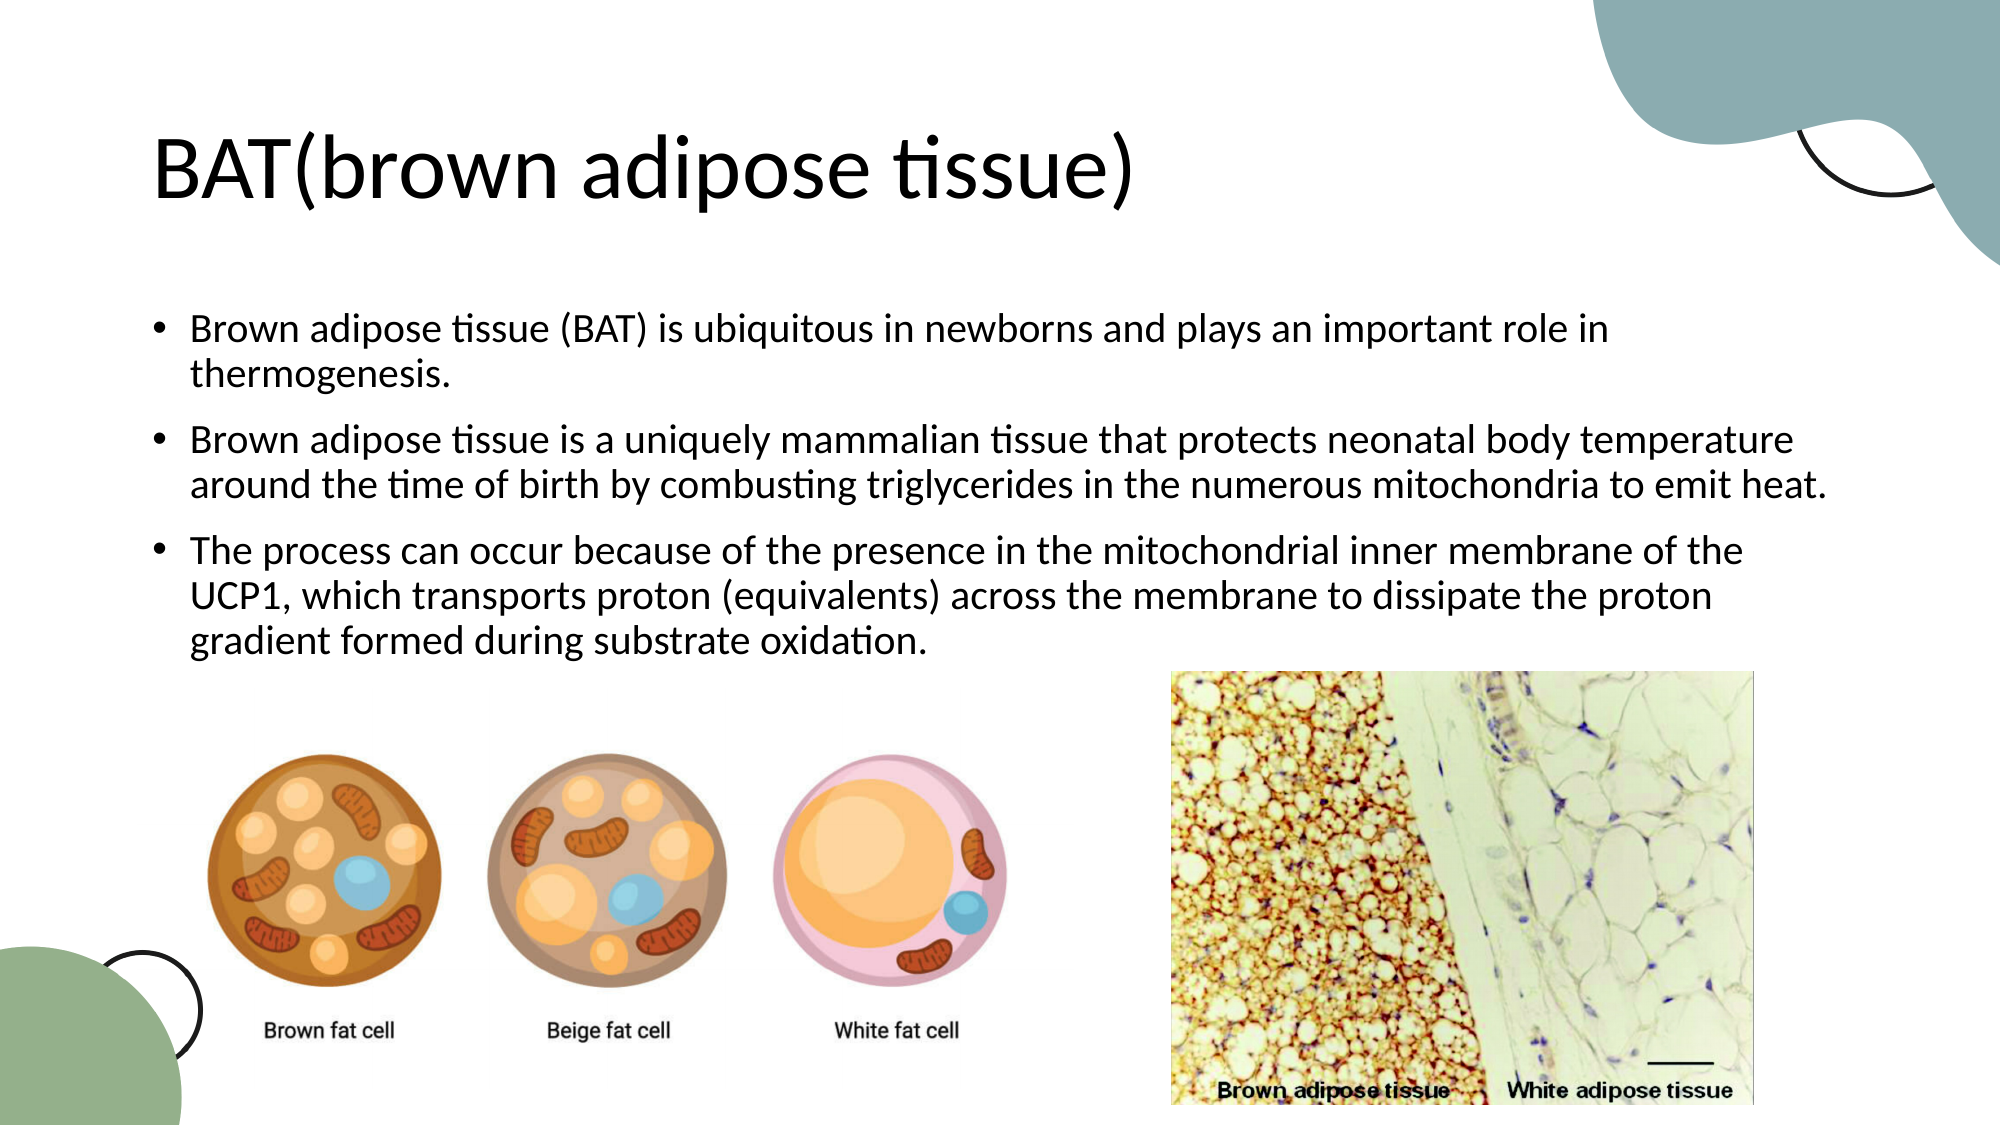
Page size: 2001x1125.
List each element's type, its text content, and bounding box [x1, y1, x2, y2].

picture [1584, 0, 2000, 276]
list Brown adipose tissue (BAT) is ubiquitous in newborns and plays an important role in thermogenesis. Brown adipose tissue is a uniquely mammalian tissue that protects neonatal body temperature around the time of birth by combusting triglycerides in the numerous mitochondria to emit heat. The process can occur because of the presence in the mitochondrial inner membrane of the UCP1, which transports proton (equivalents) across the membrane to dissipate the proton gradient formed during substrate oxidation. [137, 299, 1863, 1014]
picture [0, 688, 1074, 1125]
picture [1171, 671, 1754, 1106]
title BAT(brown adipose tissue) [137, 59, 1863, 278]
